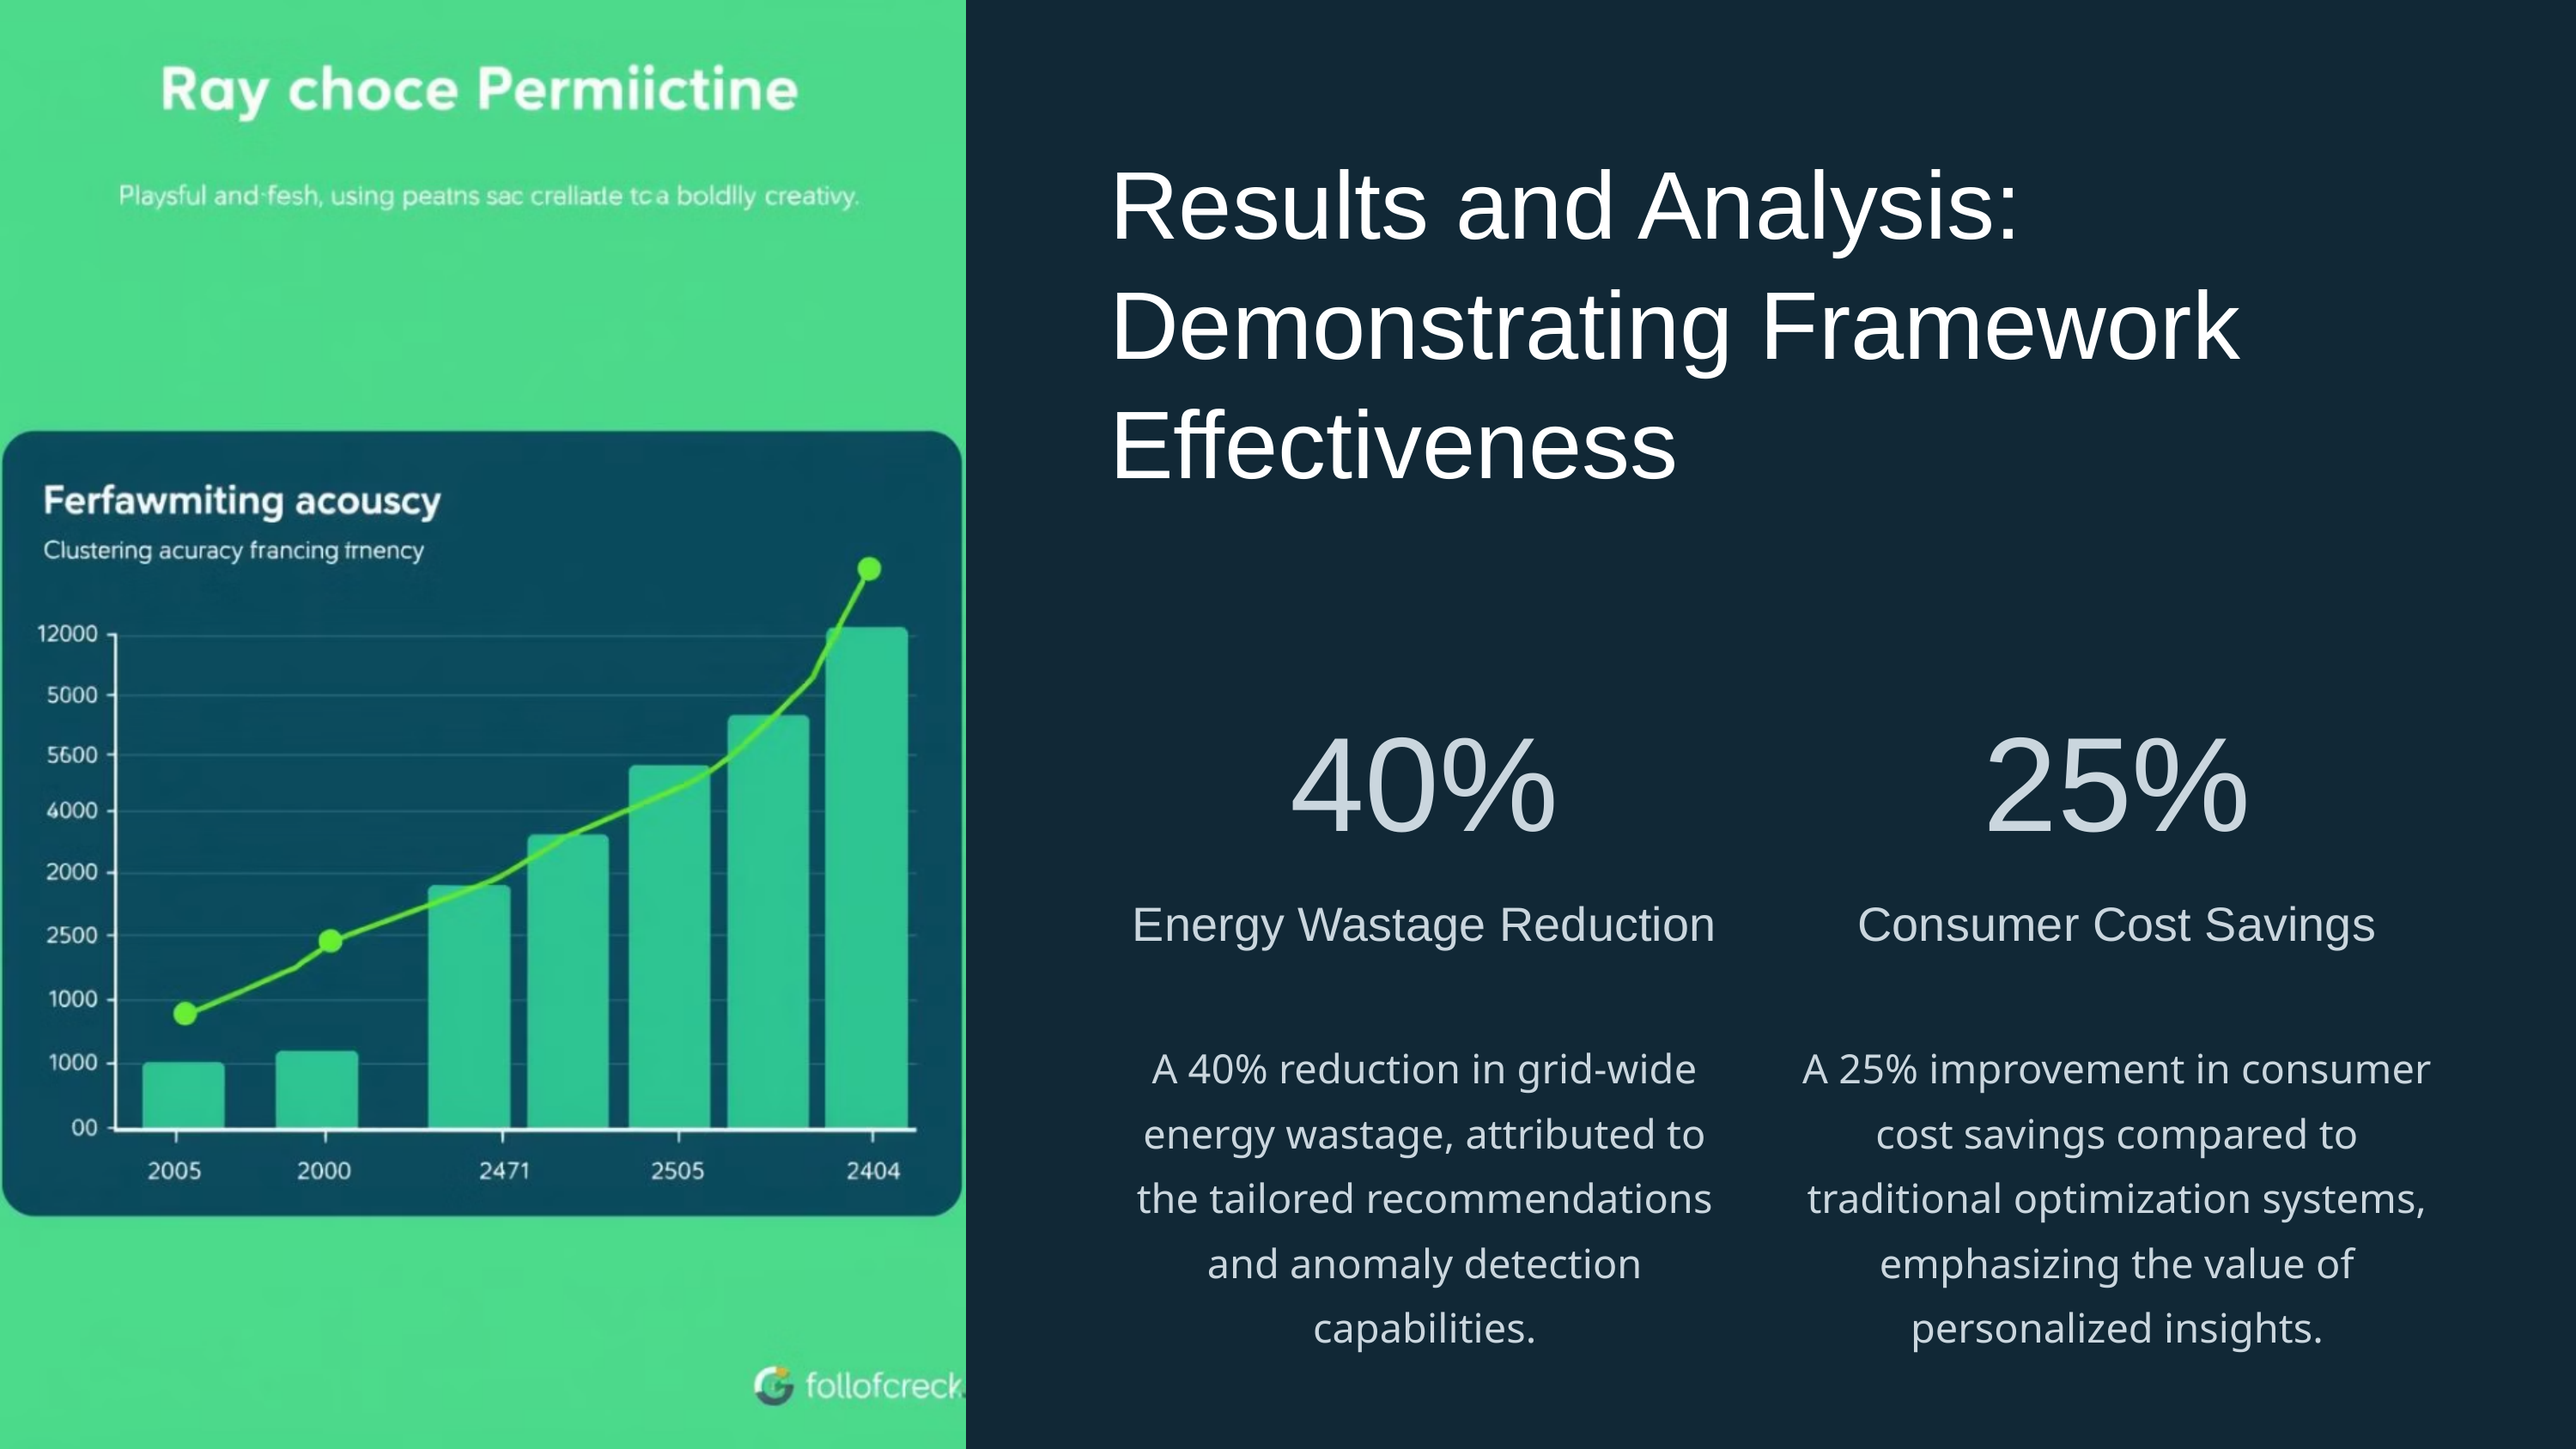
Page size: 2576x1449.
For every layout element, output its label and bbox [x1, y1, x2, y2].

text_box [0, 0, 2576, 1449]
